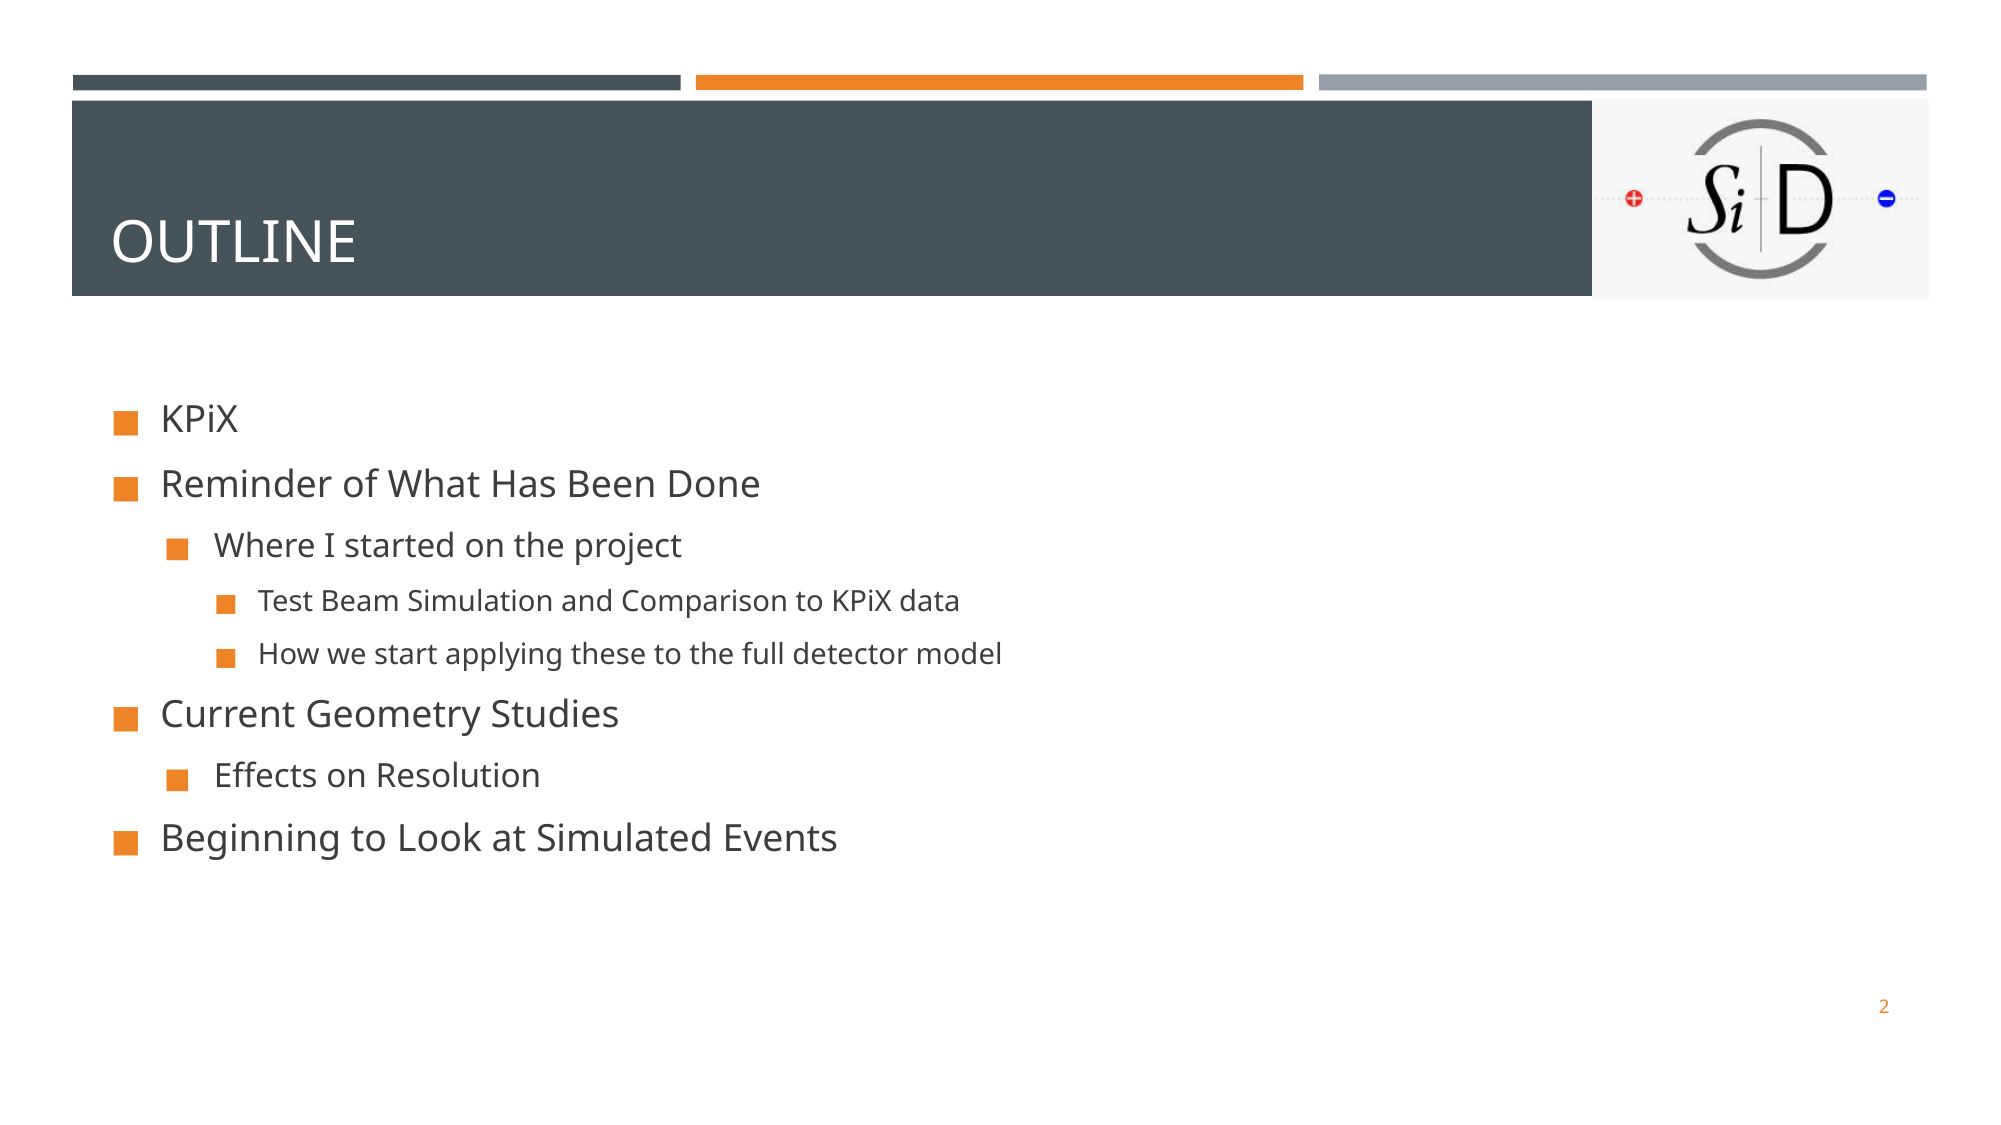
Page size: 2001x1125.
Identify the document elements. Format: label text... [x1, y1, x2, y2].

list KPiX Reminder of What Has Been Done Where I started on the project Test Beam Simulation and Comparison to KPiX data How we start applying these to the full detector model Current Geometry Studies Effects on Resolution Beginning to Look at Simulated Events [95, 357, 1905, 962]
slide_number ‹#› [1732, 977, 1905, 1037]
picture [1592, 99, 1929, 301]
title OUTLINE [95, 115, 1587, 282]
